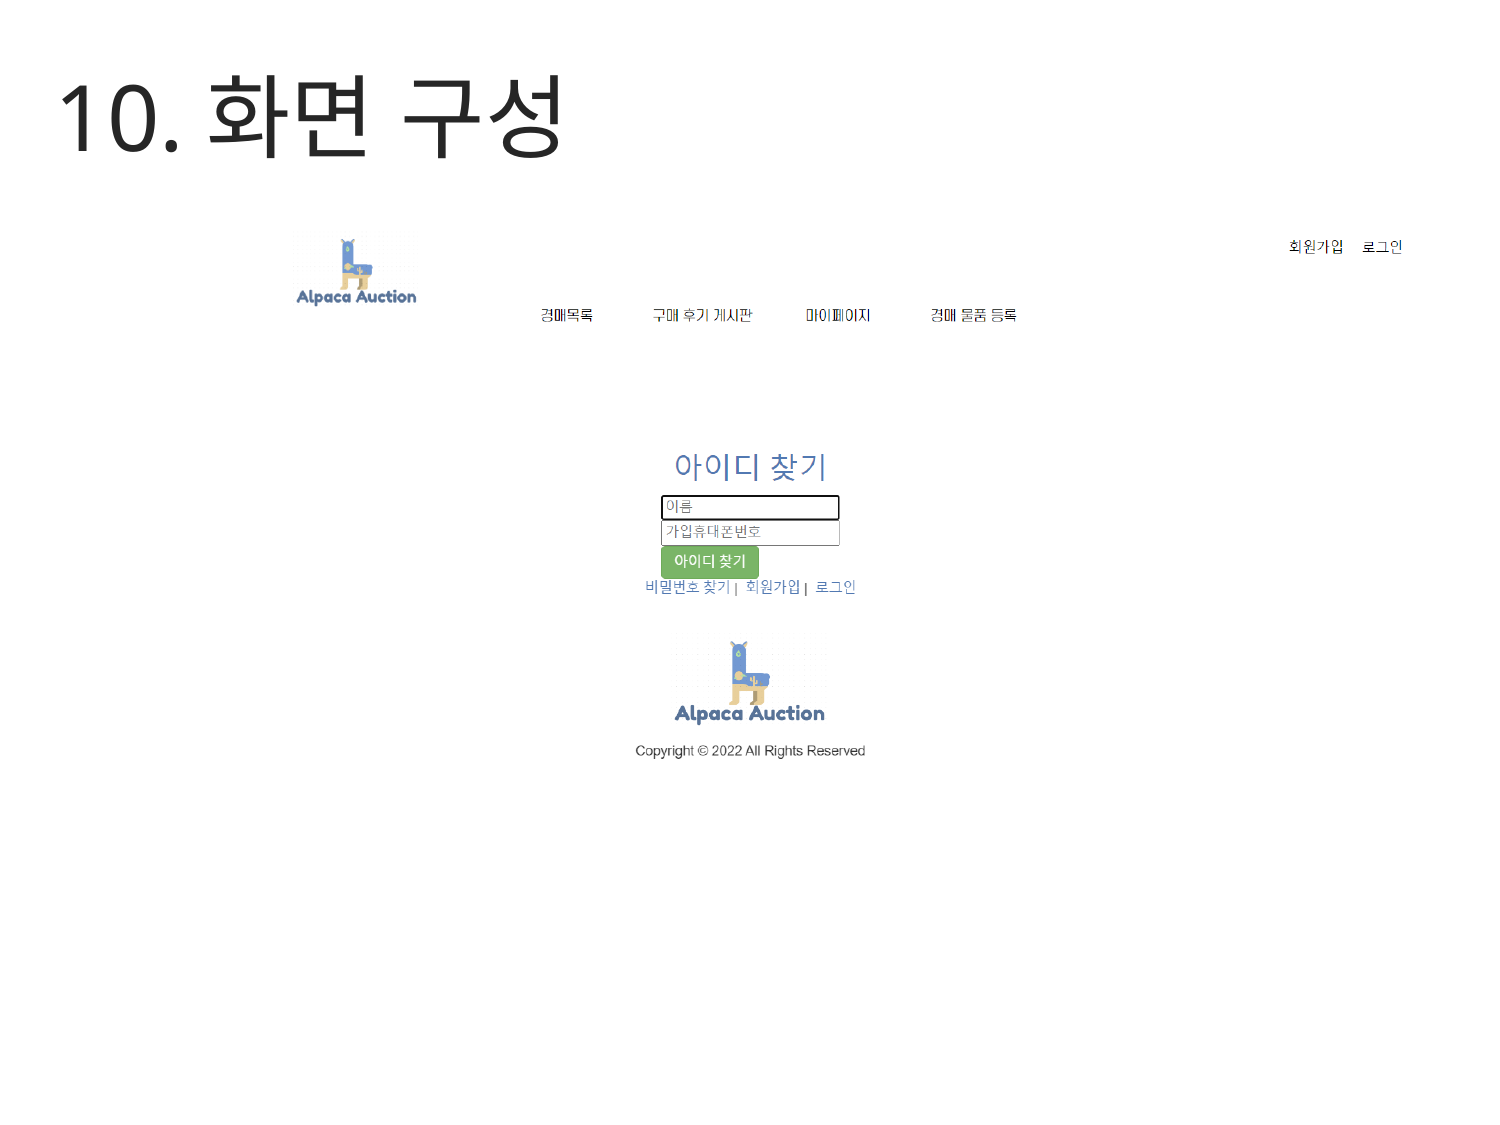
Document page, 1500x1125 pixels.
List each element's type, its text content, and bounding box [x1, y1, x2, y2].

list 10.화면 구성 [39, 55, 1464, 175]
picture [0, 203, 1500, 922]
